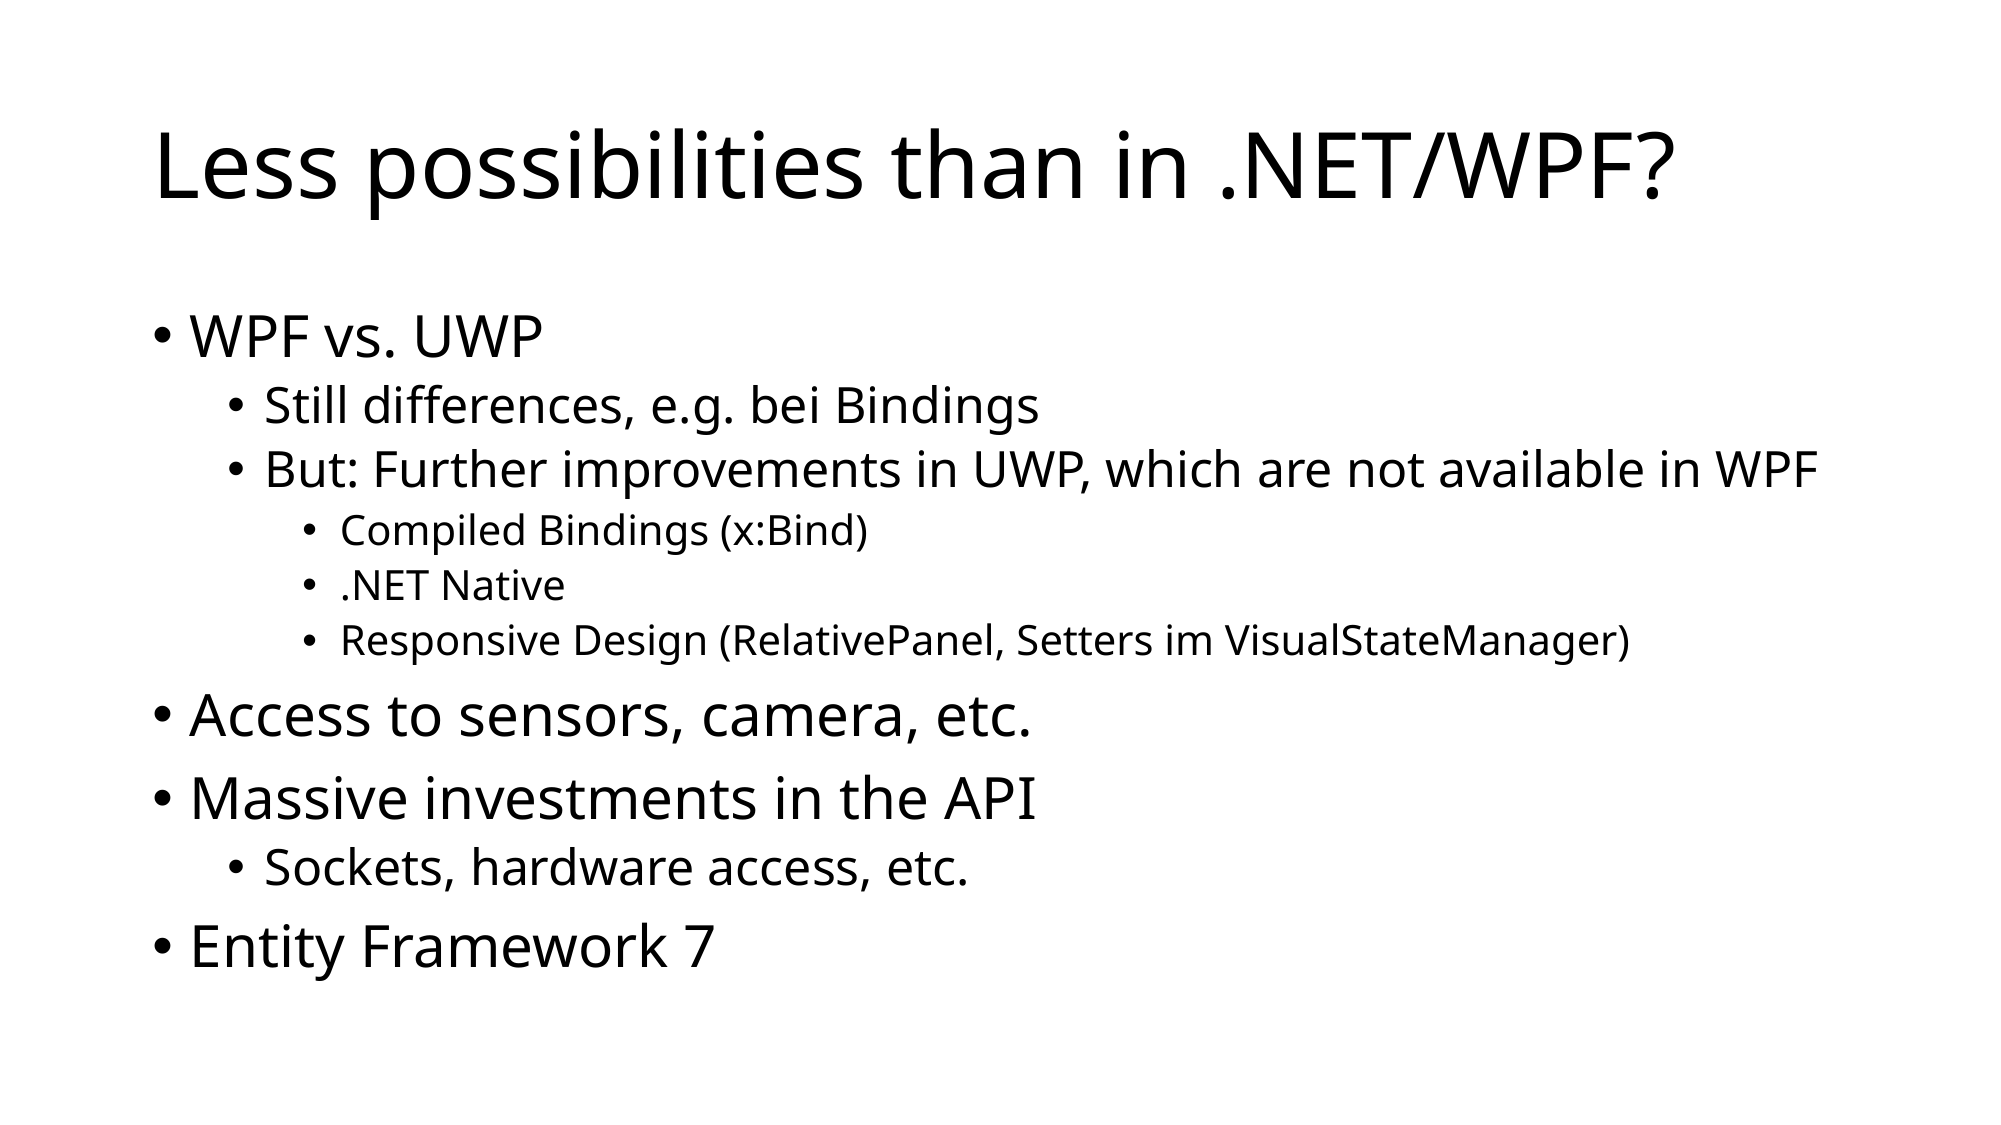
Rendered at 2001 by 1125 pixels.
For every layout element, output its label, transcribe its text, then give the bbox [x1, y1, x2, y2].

title Less possibilities than in .NET/WPF? [137, 59, 1863, 278]
list WPF vs. UWP Still differences, e.g. bei Bindings But: Further improvements in UWP, which are not available in WPF Compiled Bindings (x:Bind) .NET Native Responsive Design (RelativePanel, Setters im VisualStateManager) Access to sensors, camera, etc. Massive investments in the API Sockets, hardware access, etc. Entity Framework 7 [137, 299, 1863, 1078]
